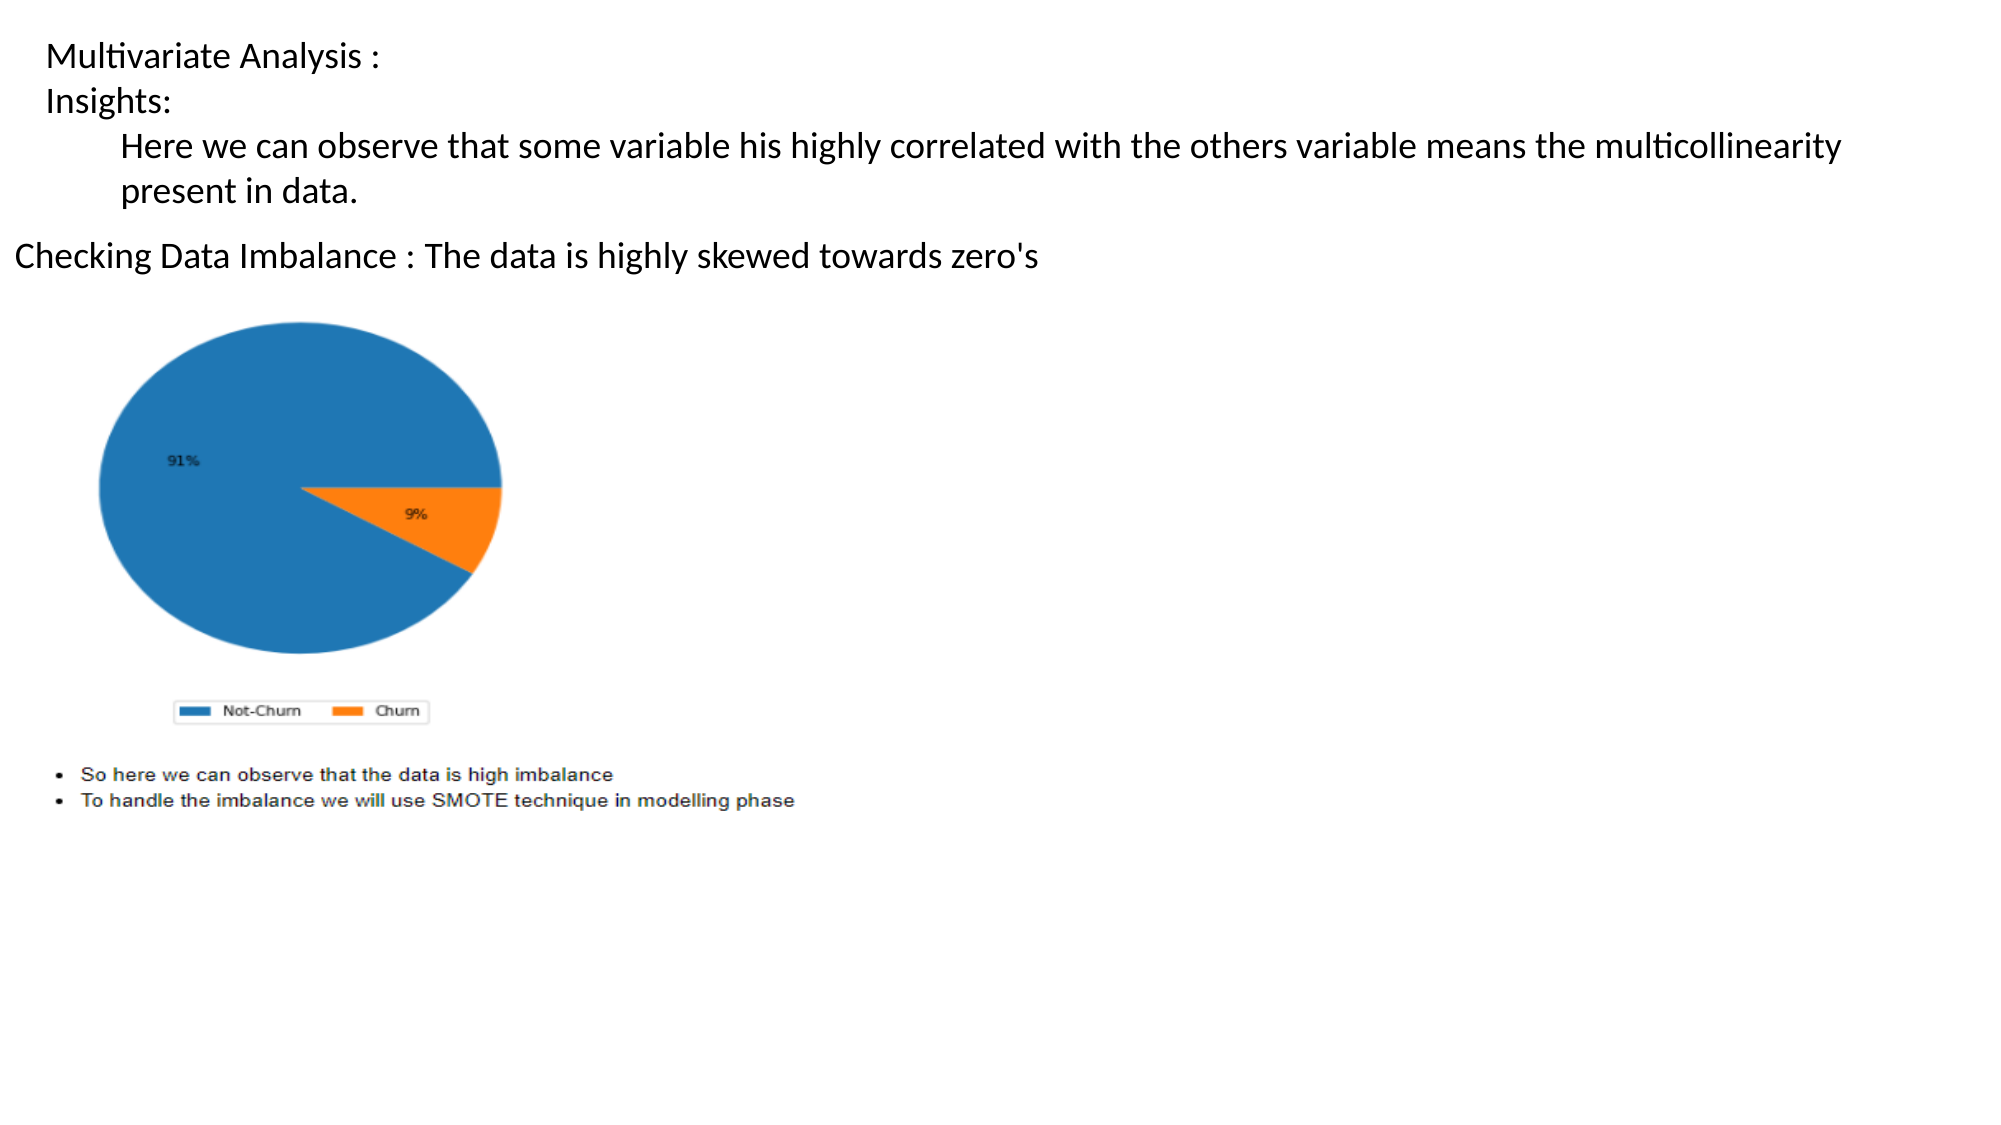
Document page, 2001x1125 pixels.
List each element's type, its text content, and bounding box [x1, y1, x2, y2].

picture [20, 300, 833, 853]
text_box Checking Data Imbalance : The data is highly skewed towards zero's [0, 223, 1943, 284]
text_box Multivariate Analysis : Insights: Here we can observe that some variable his highly correlated with the others variable means the multicollinearity present in data. [30, 23, 1974, 264]
